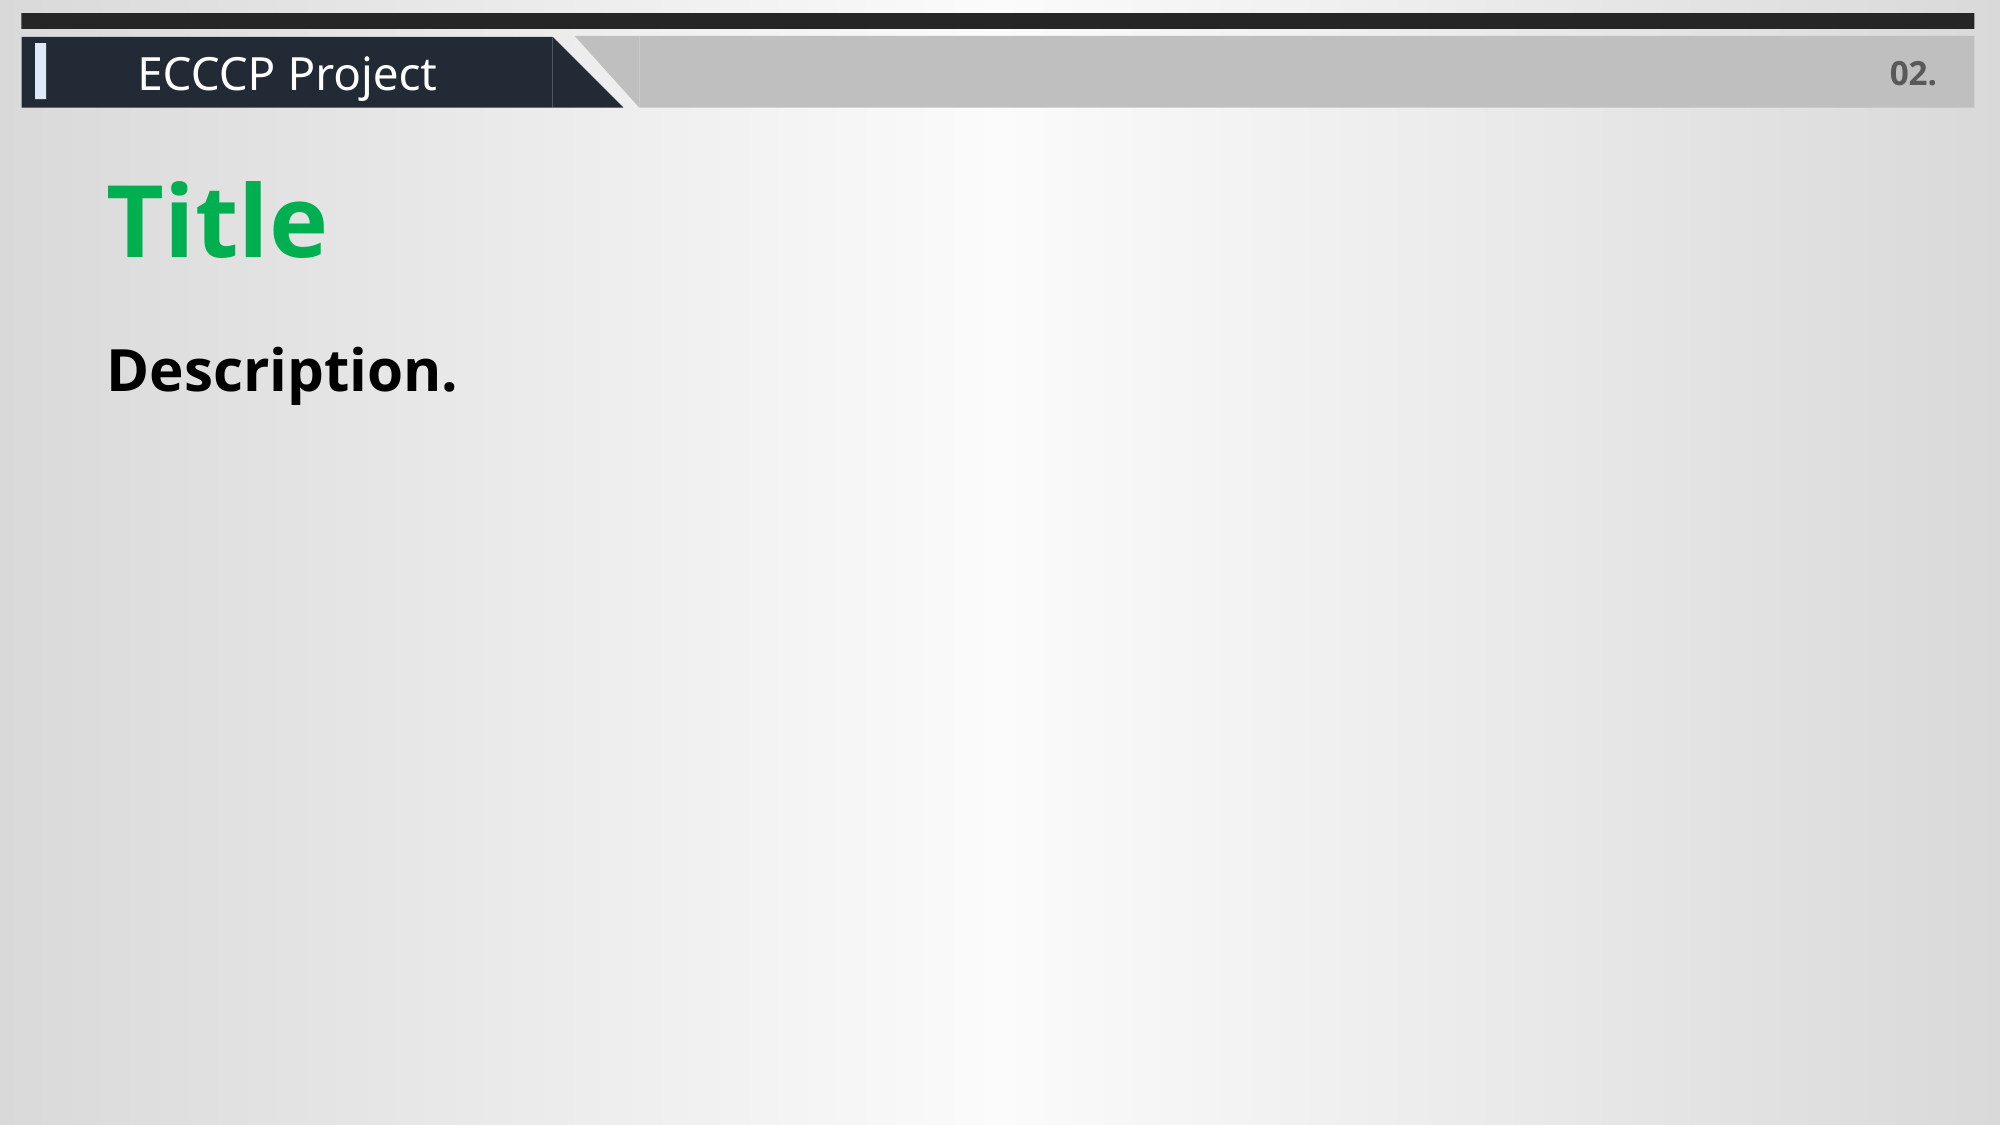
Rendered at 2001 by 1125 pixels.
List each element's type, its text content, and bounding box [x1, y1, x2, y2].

text_box ECCCP Project [21, 36, 551, 109]
text_box [551, 34, 626, 109]
title Title [91, 116, 1817, 334]
list Description. [91, 333, 1224, 1048]
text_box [574, 35, 1975, 108]
text_box [20, 12, 1975, 30]
text_box [34, 42, 47, 100]
